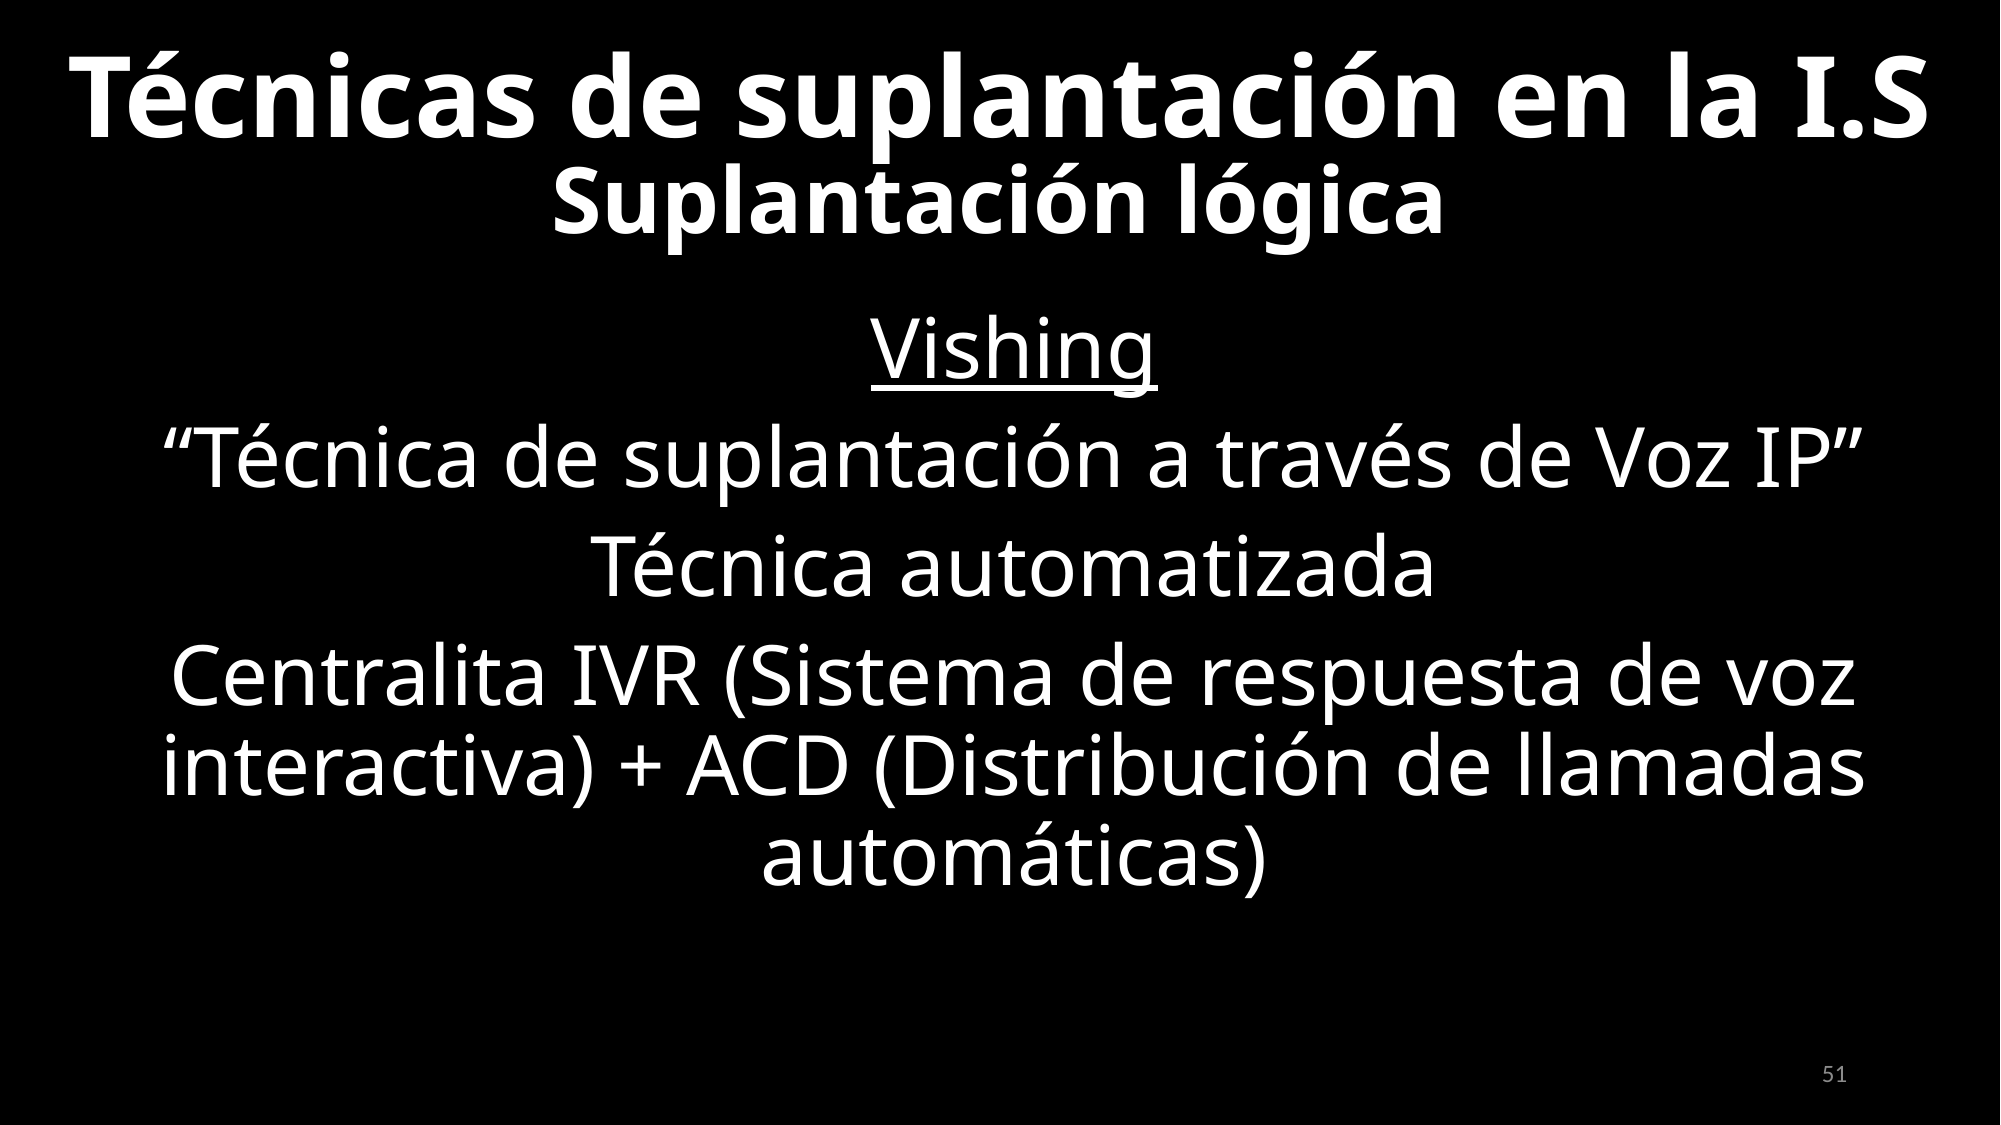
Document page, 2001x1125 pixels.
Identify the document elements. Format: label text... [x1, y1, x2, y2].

slide_number 51 [1412, 1042, 1863, 1103]
text_box Técnicas de suplantación en la I.S [0, 17, 137, 167]
text_box Vishing “Técnica de suplantación a través de Voz IP” Técnica automatizada Centralita IVR (Sistema de respuesta de voz interactiva) + ACD (Distribución de llamadas automáticas) [117, 179, 1912, 927]
text_box Técnicas de suplantación en la I.S [1863, 17, 2000, 167]
text_box Suplantación lógica [137, 15, 1863, 367]
